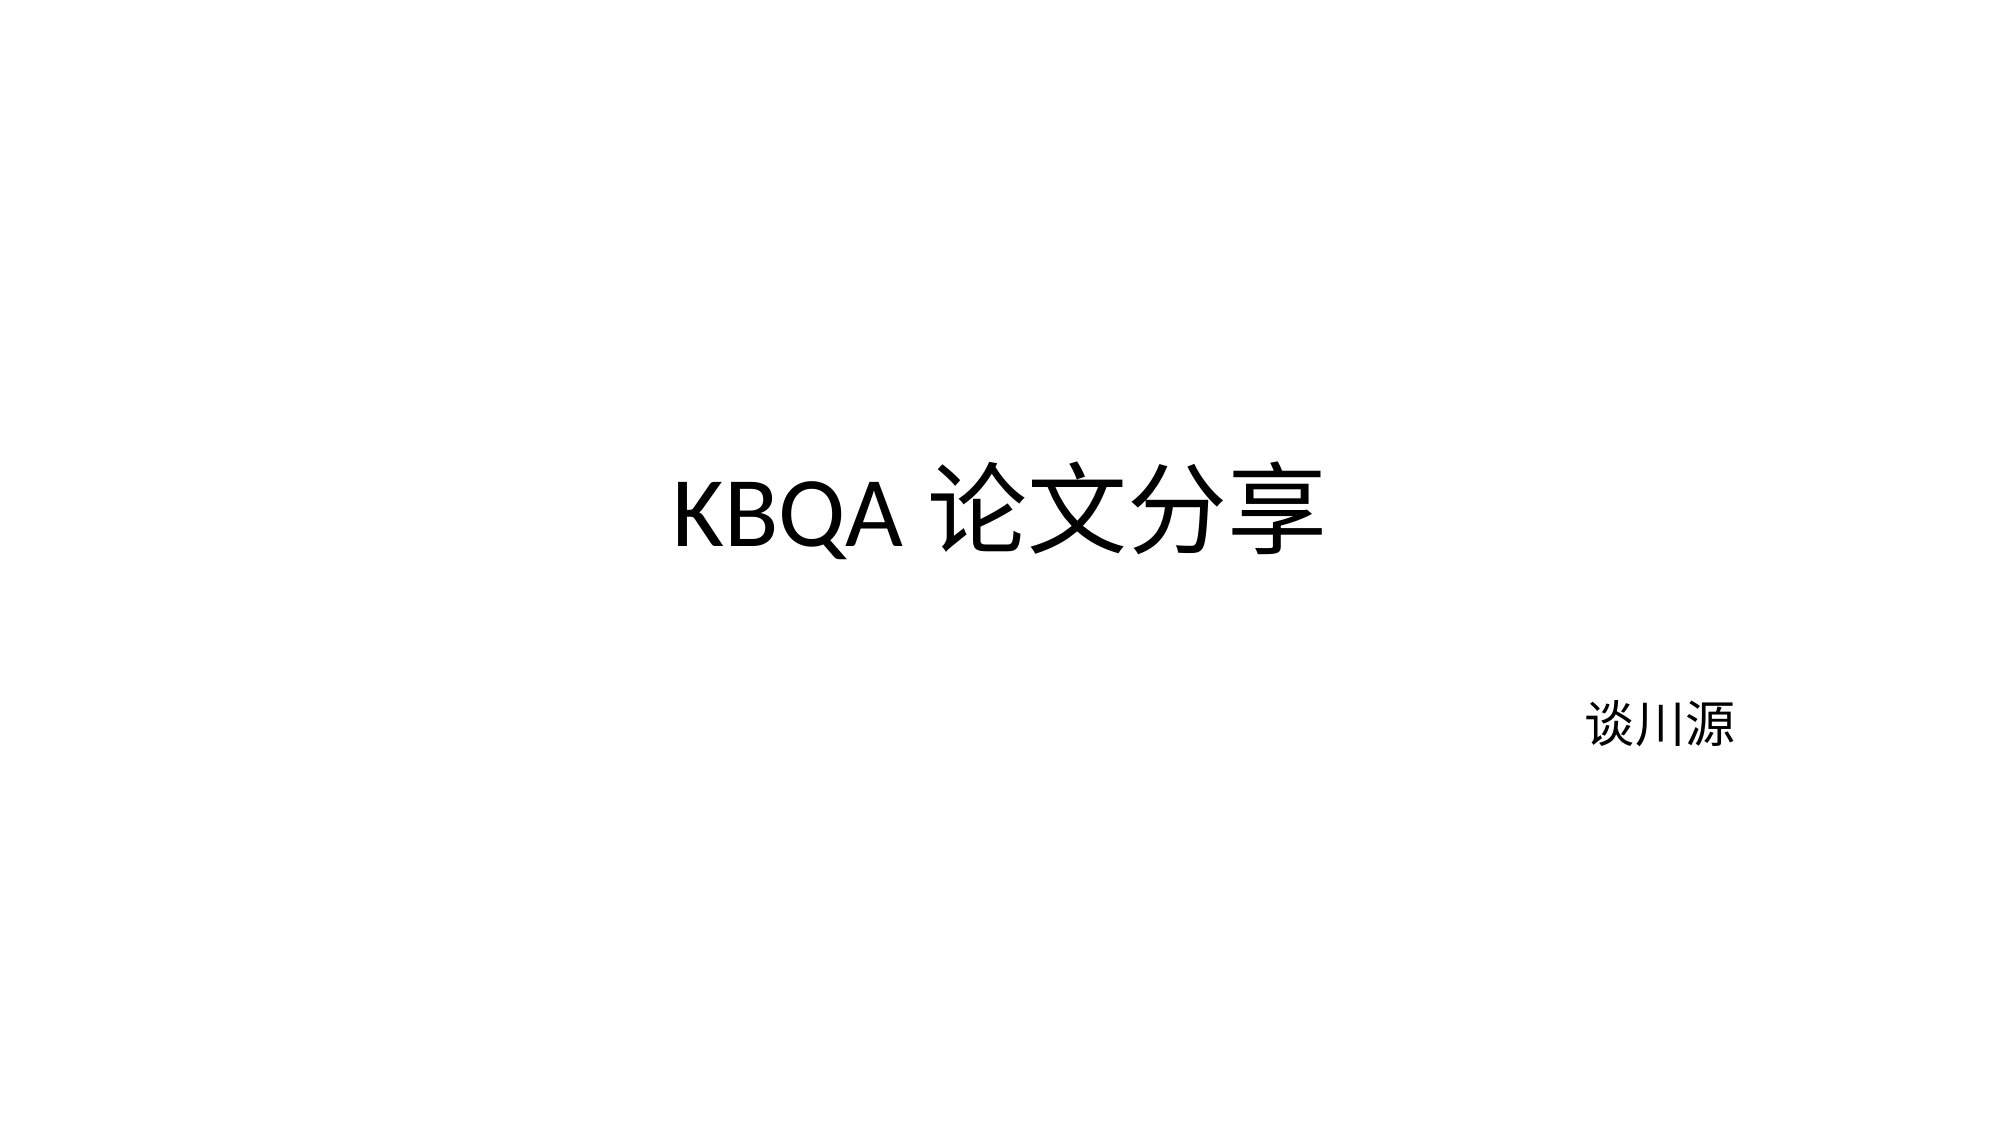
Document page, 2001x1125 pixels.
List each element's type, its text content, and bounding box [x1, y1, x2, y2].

title KBQA论文分享 [249, 184, 1750, 576]
subtitle 谈川源 [249, 590, 1750, 863]
